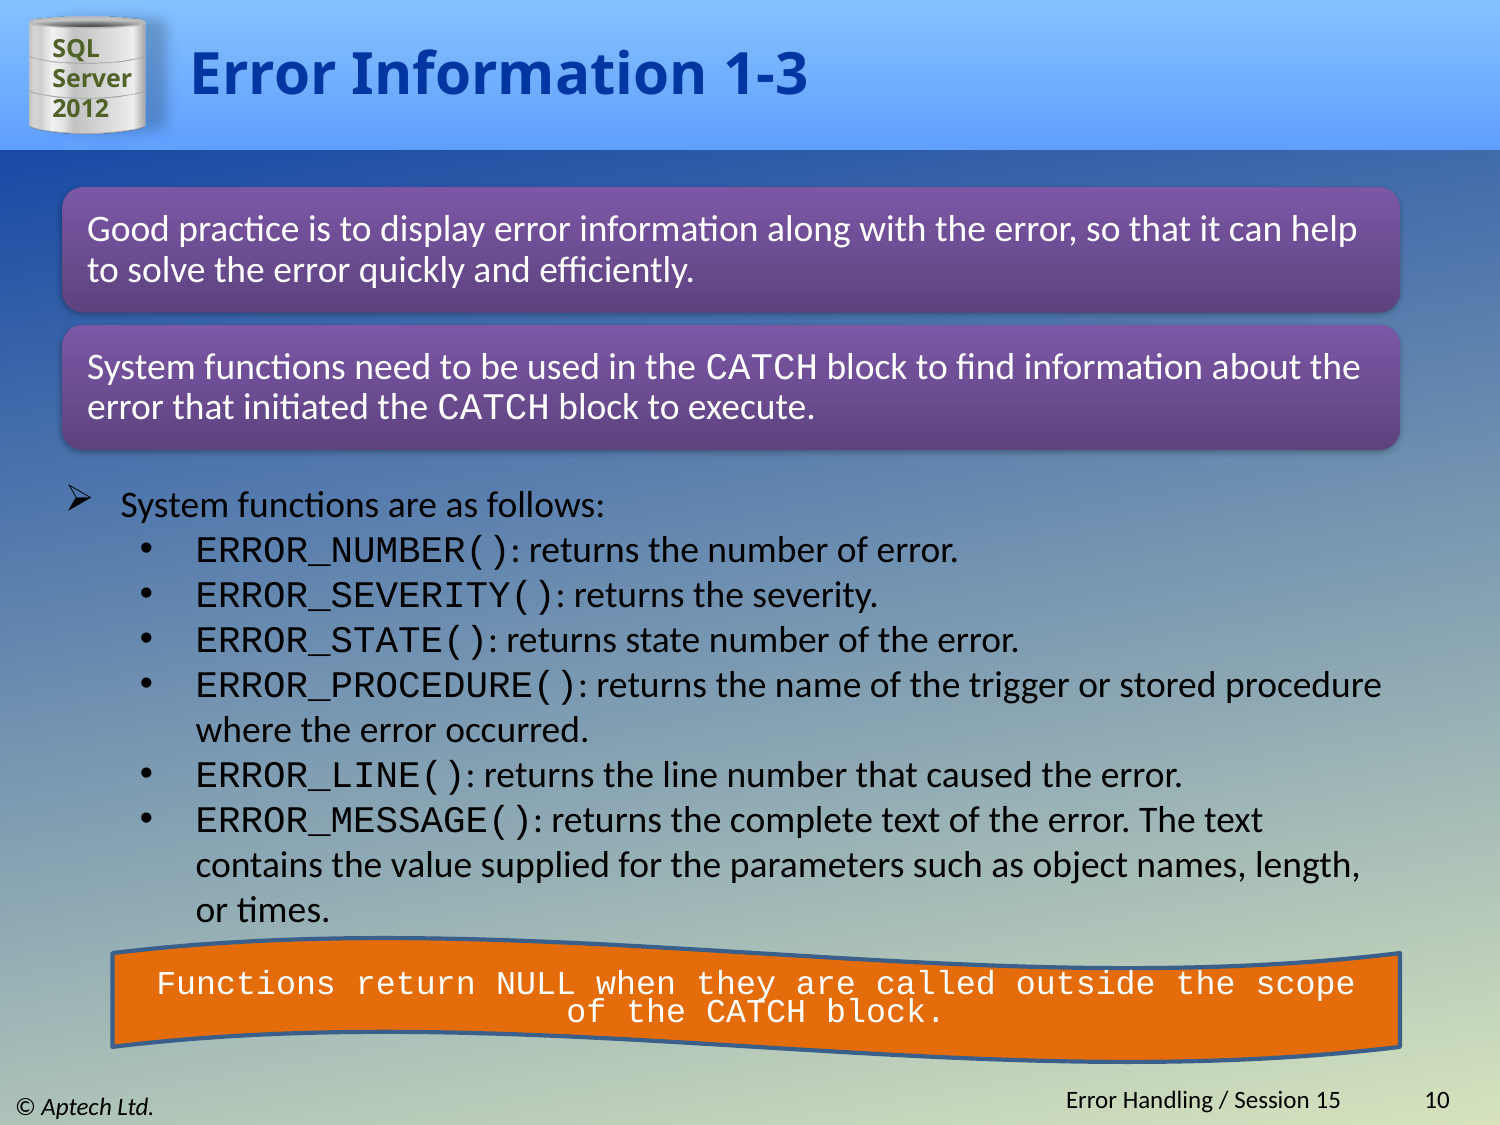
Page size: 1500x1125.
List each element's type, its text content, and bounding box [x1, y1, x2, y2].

slide_number 10 [1363, 1084, 1465, 1113]
text_box System functions are as follows: ERROR_NUMBER(): returns the number of error. ERROR_SEVERITY(): returns the severity. ERROR_STATE(): returns state number of the error. ERROR_PROCEDURE(): returns the name of the trigger or stored procedure where the error occurred. ERROR_LINE(): returns the line number that caused the error. ERROR_MESSAGE(): returns the complete text of the error. The text contains the value supplied for the parameters such as object names, length, or times. [49, 472, 1400, 983]
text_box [62, 324, 1401, 451]
footer Error Handling / Session 15 [375, 1084, 1363, 1113]
picture [24, 0, 150, 150]
title Error Information 1-3 [174, 37, 1426, 106]
text_box Functions return NULL when they are called outside the scope of the CATCH block. [110, 935, 1403, 1065]
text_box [62, 187, 1401, 313]
